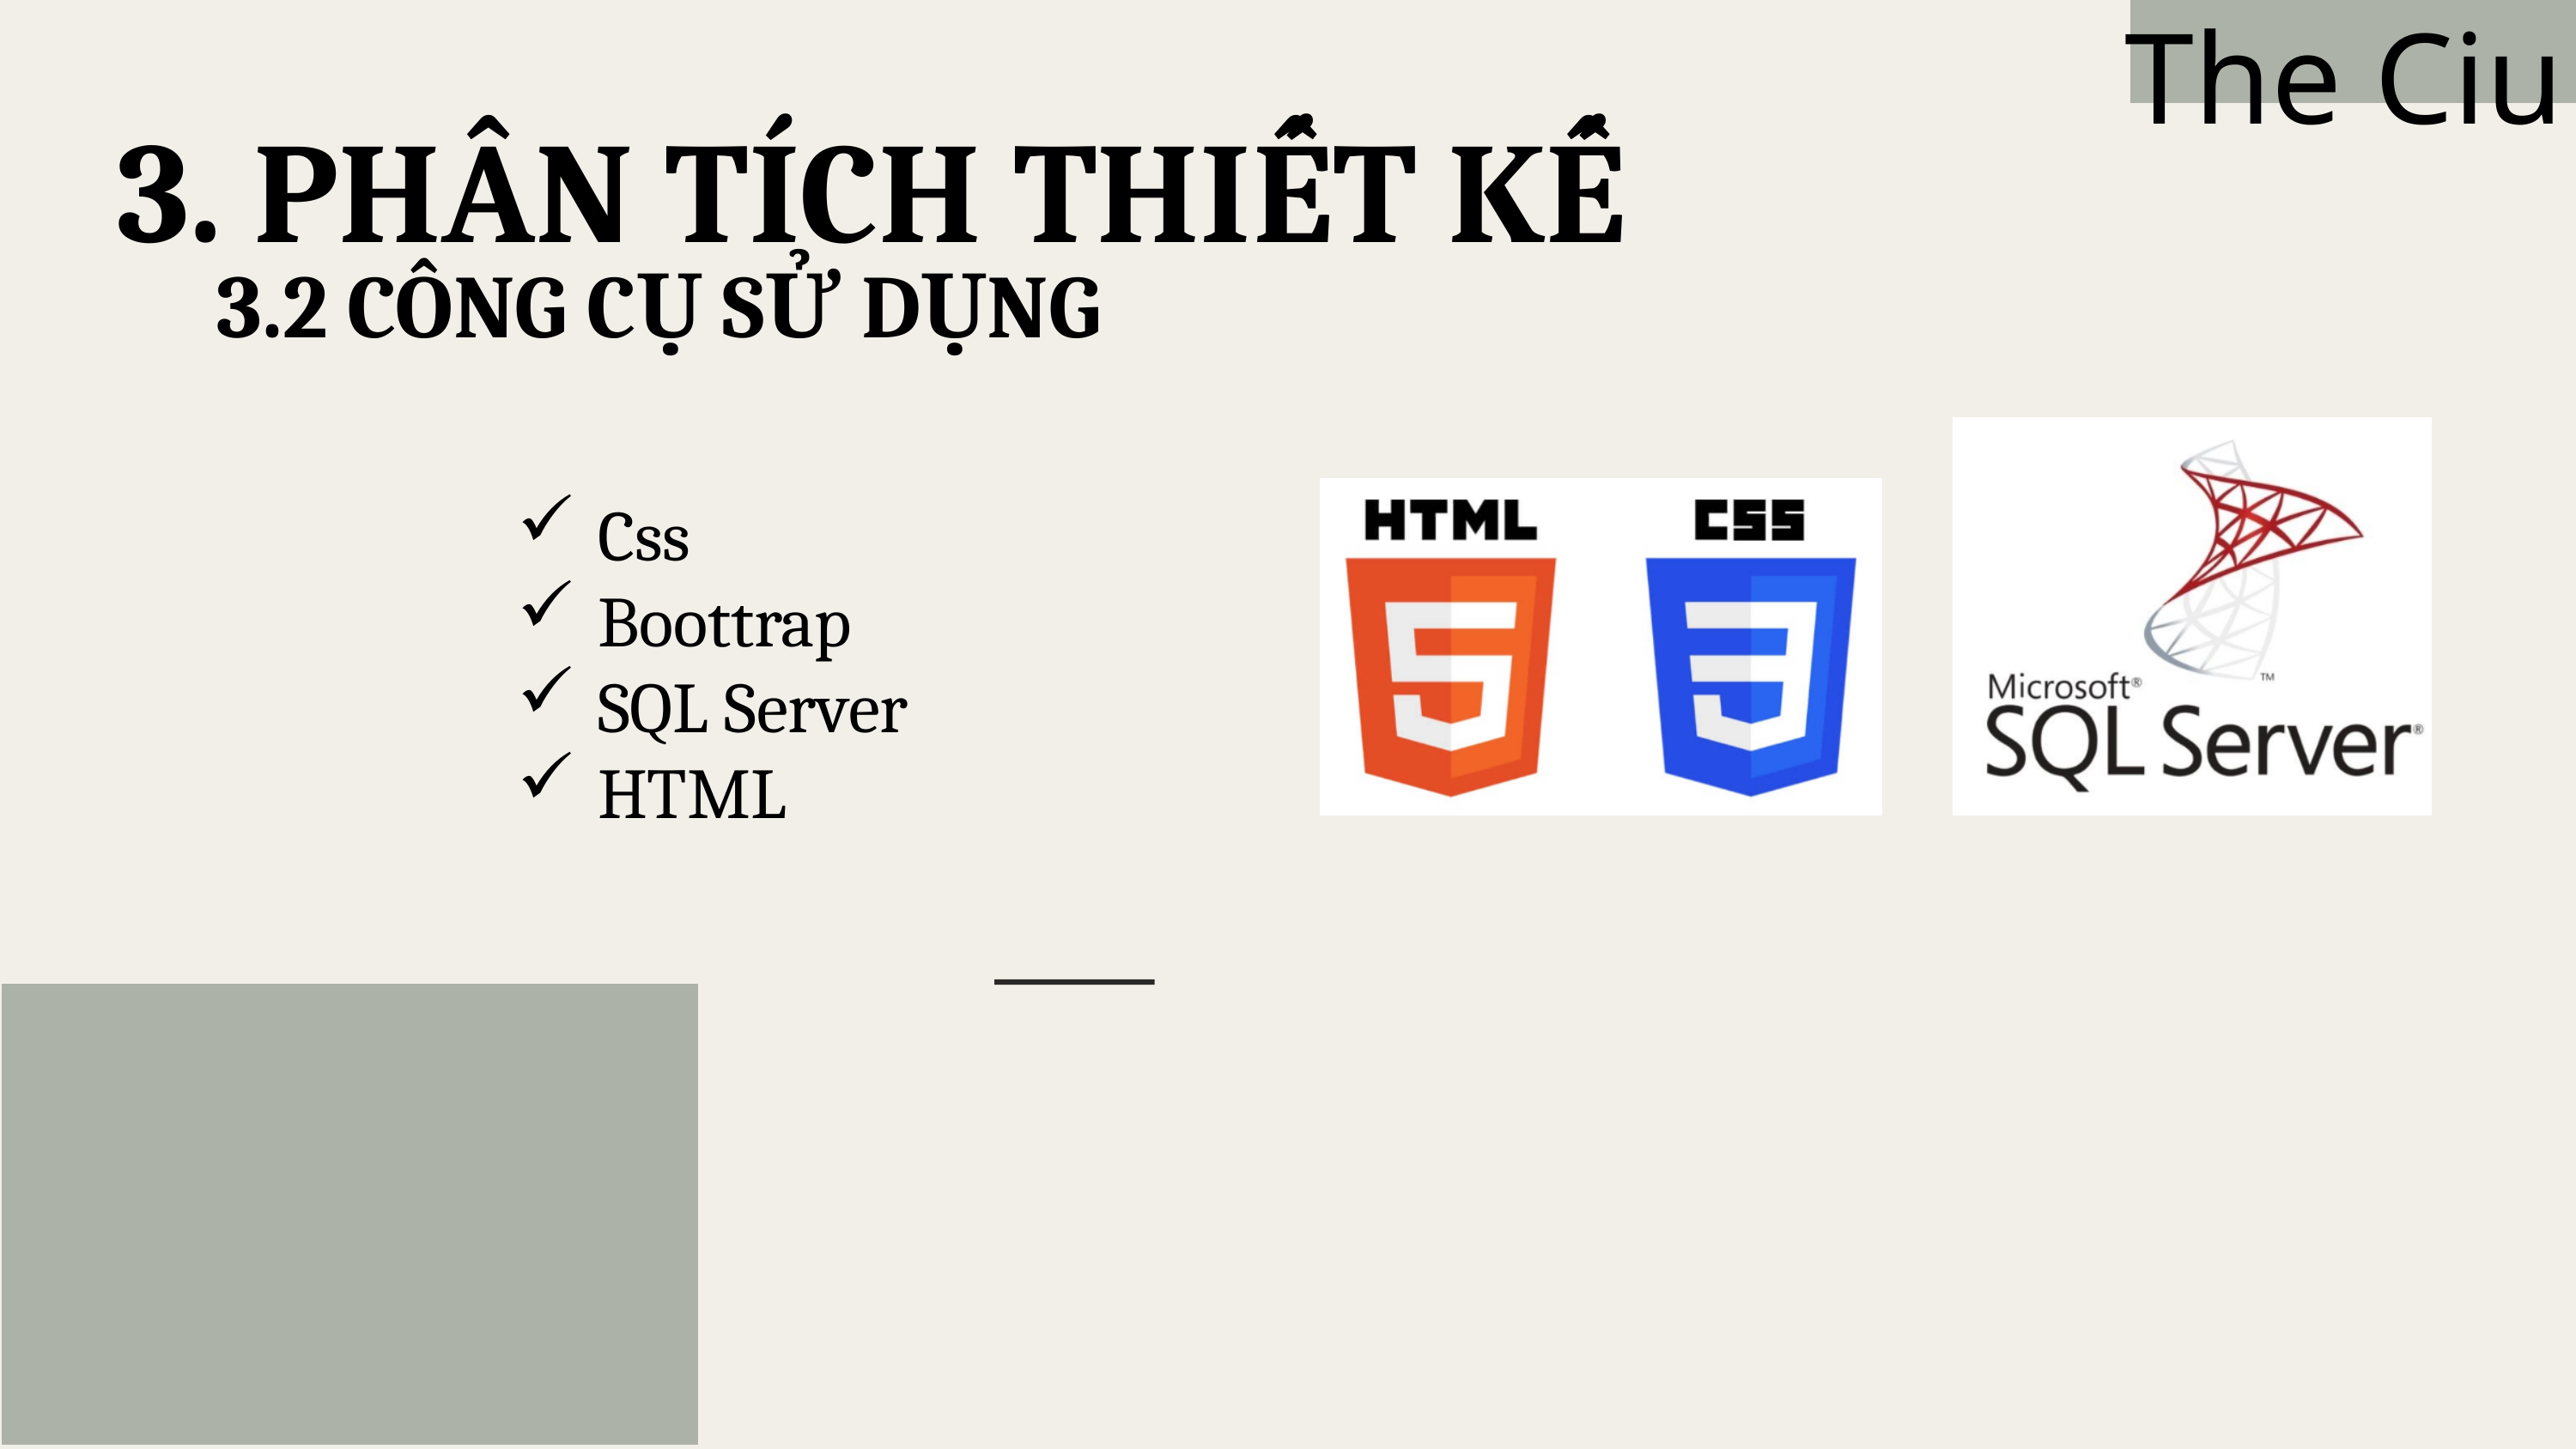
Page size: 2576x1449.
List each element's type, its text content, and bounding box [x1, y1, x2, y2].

picture [1320, 478, 1882, 815]
text_box Css Boottrap SQL Server HTML [504, 483, 1557, 840]
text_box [1, 983, 699, 1446]
text_box 3. PHÂN TÍCH THIẾT KẾ [104, 7, 1639, 278]
text_box 3.2 CÔNG CỤ SỬ DỤNG [204, 242, 1364, 363]
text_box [2129, 0, 2576, 104]
picture [1953, 417, 2432, 815]
text_box The Ciu [2124, 0, 2576, 149]
